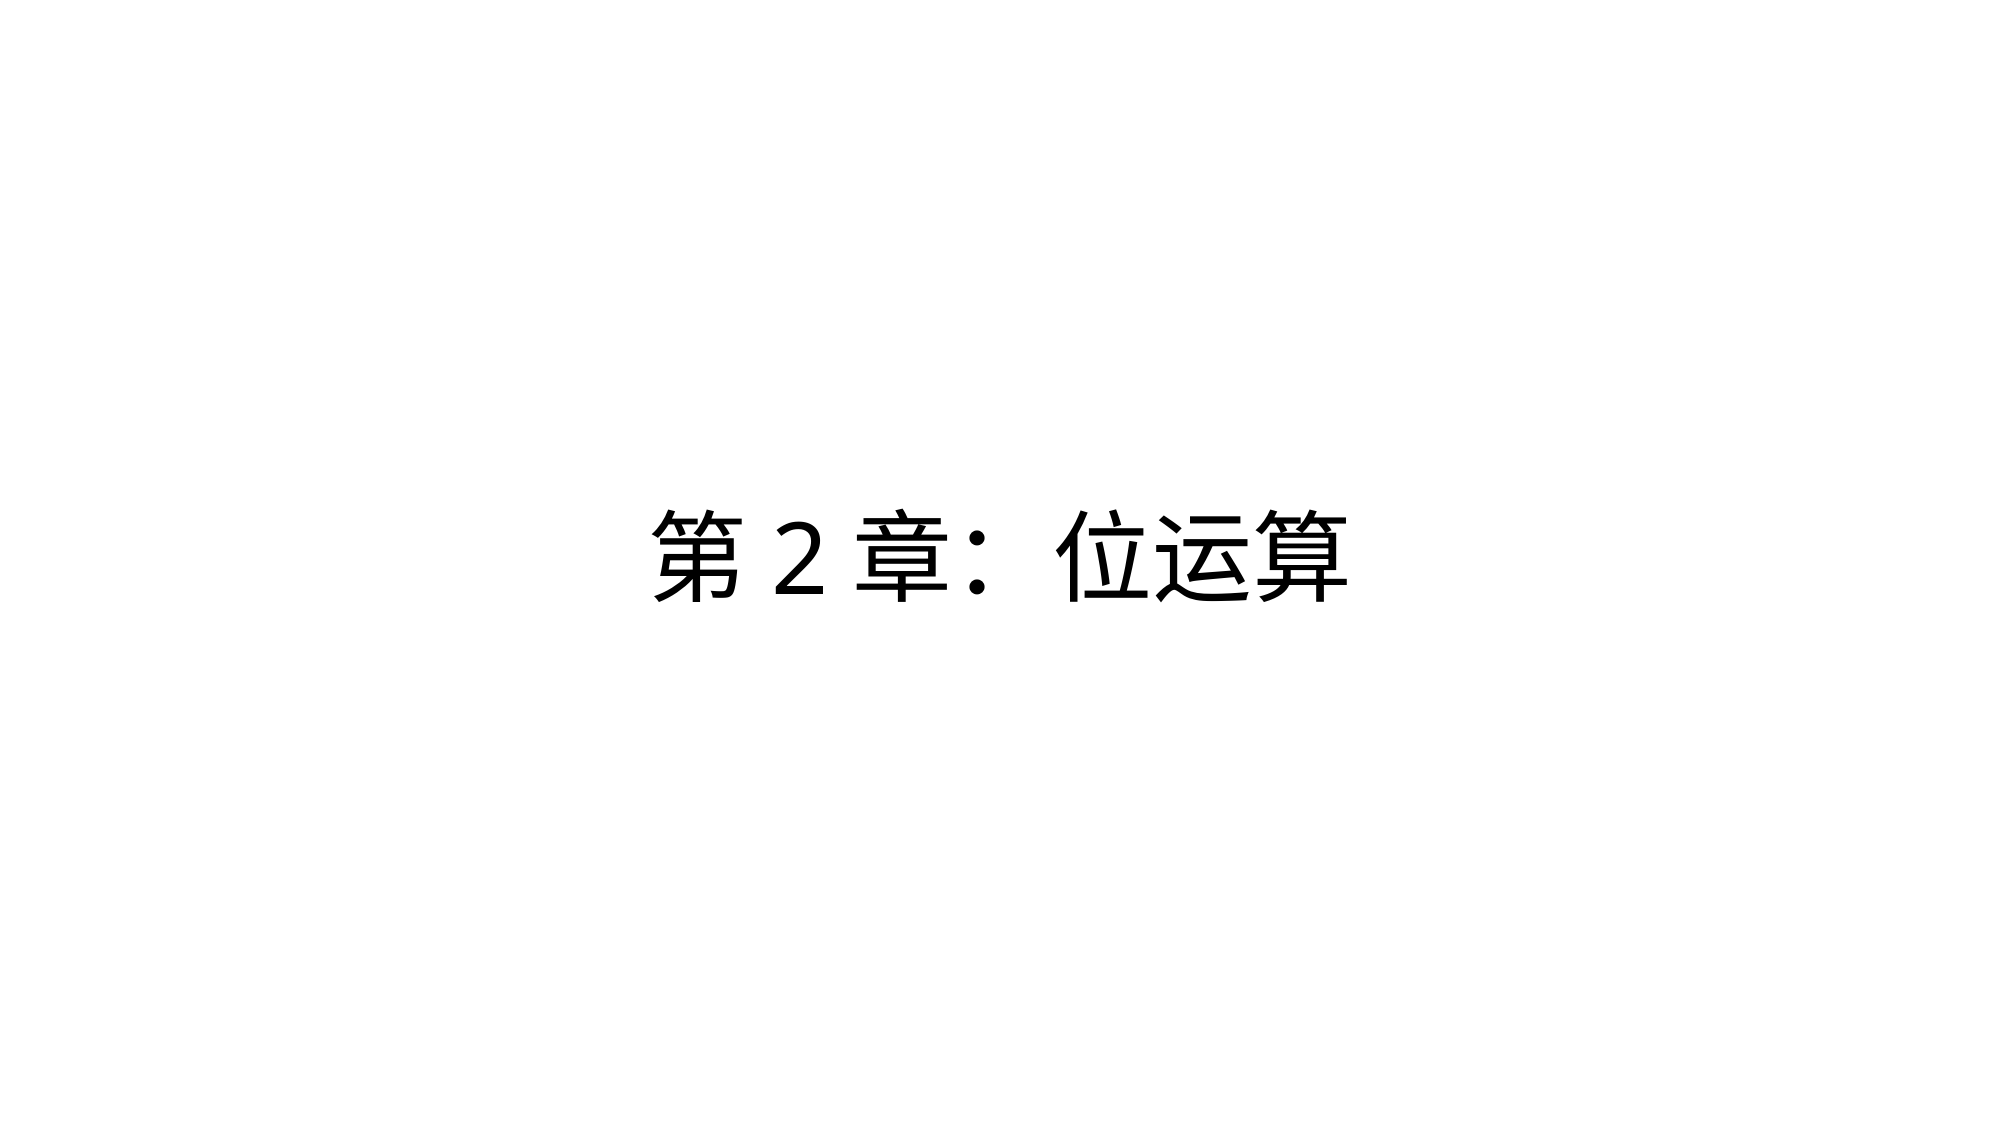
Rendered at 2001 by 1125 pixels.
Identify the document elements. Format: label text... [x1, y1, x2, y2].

title 第2章：位运算 [137, 453, 1863, 672]
